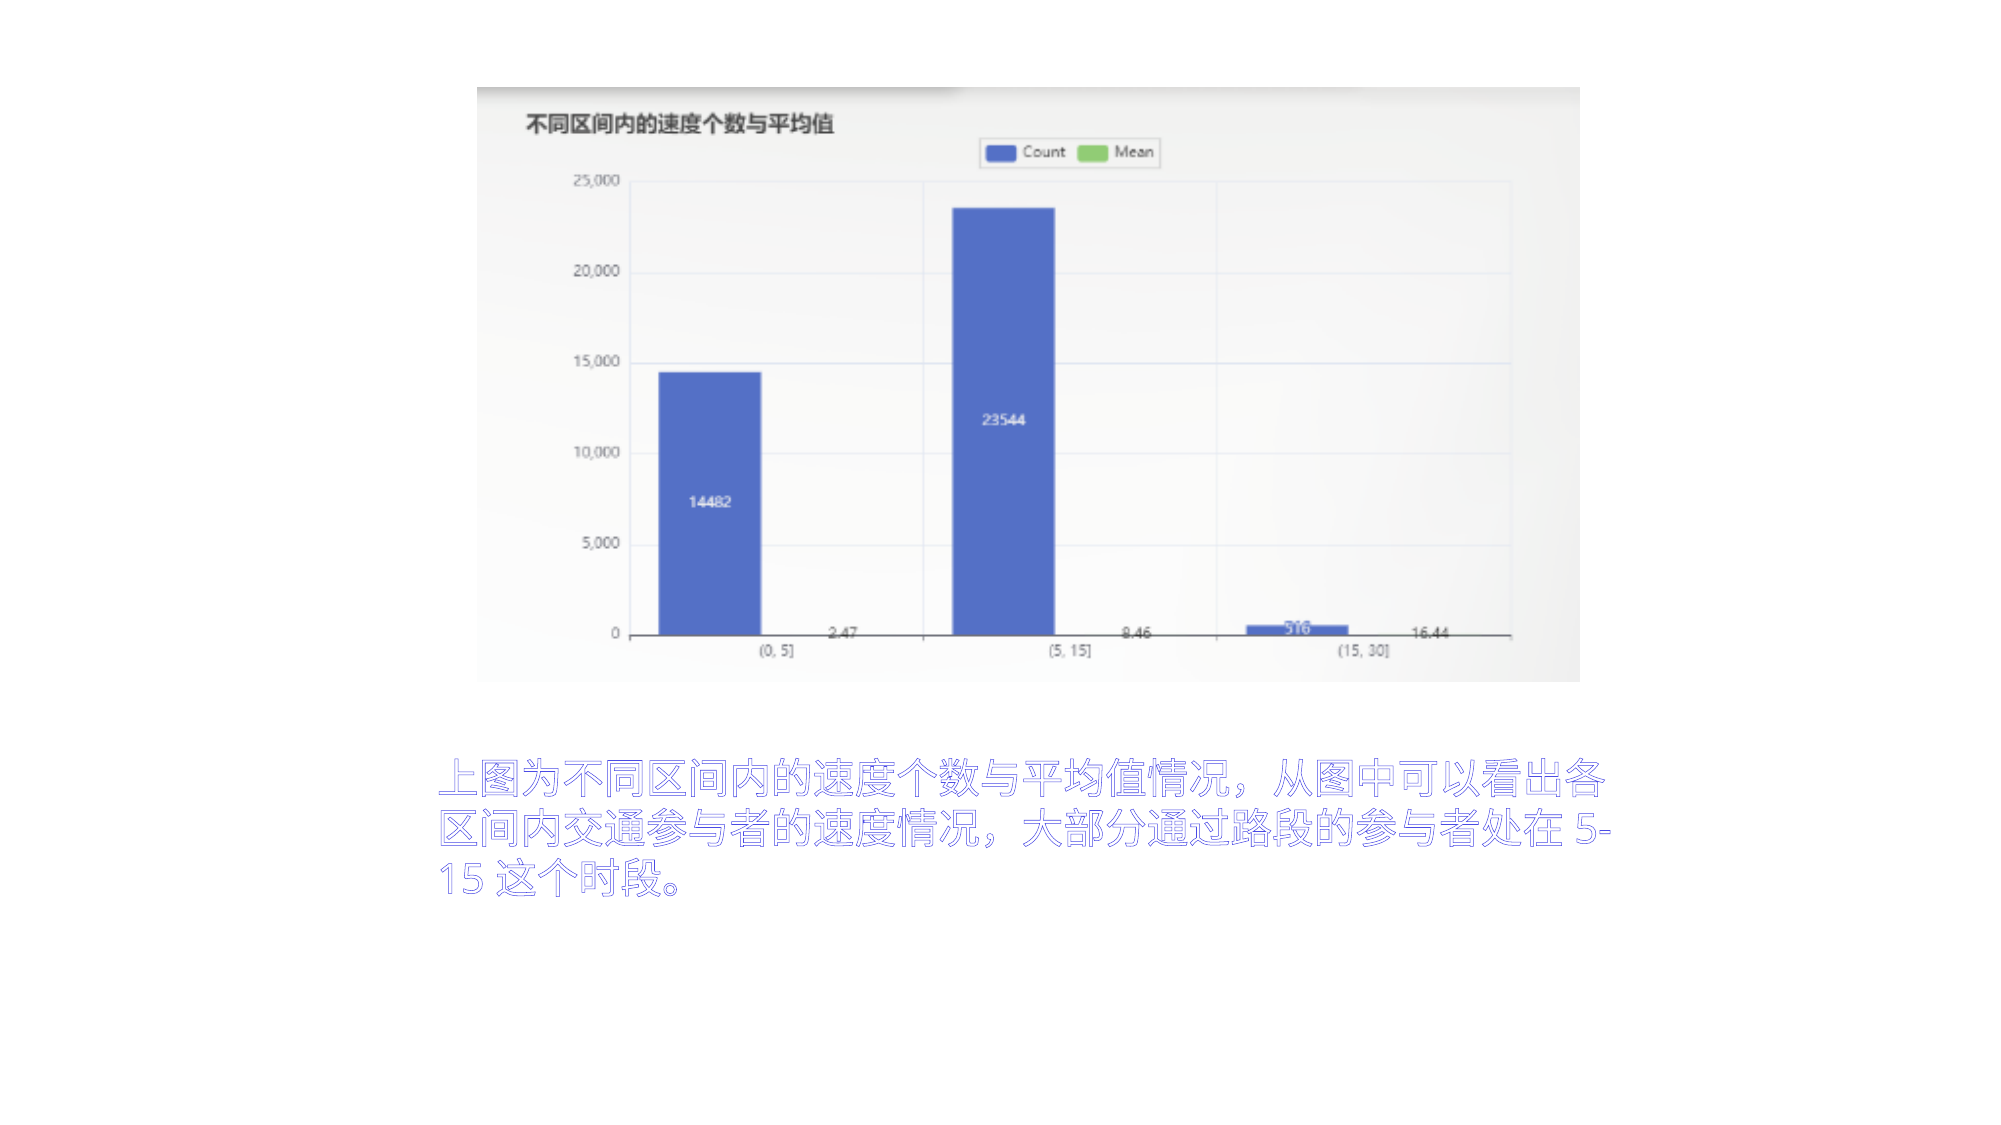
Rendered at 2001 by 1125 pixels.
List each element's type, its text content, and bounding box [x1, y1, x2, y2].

text_box 上图为不同区间内的速度个数与平均值情况，从图中可以看出各区间内交通参与者的速度情况，大部分通过路段的参与者处在5-15这个时段。 [422, 744, 1635, 924]
picture [477, 87, 1580, 682]
